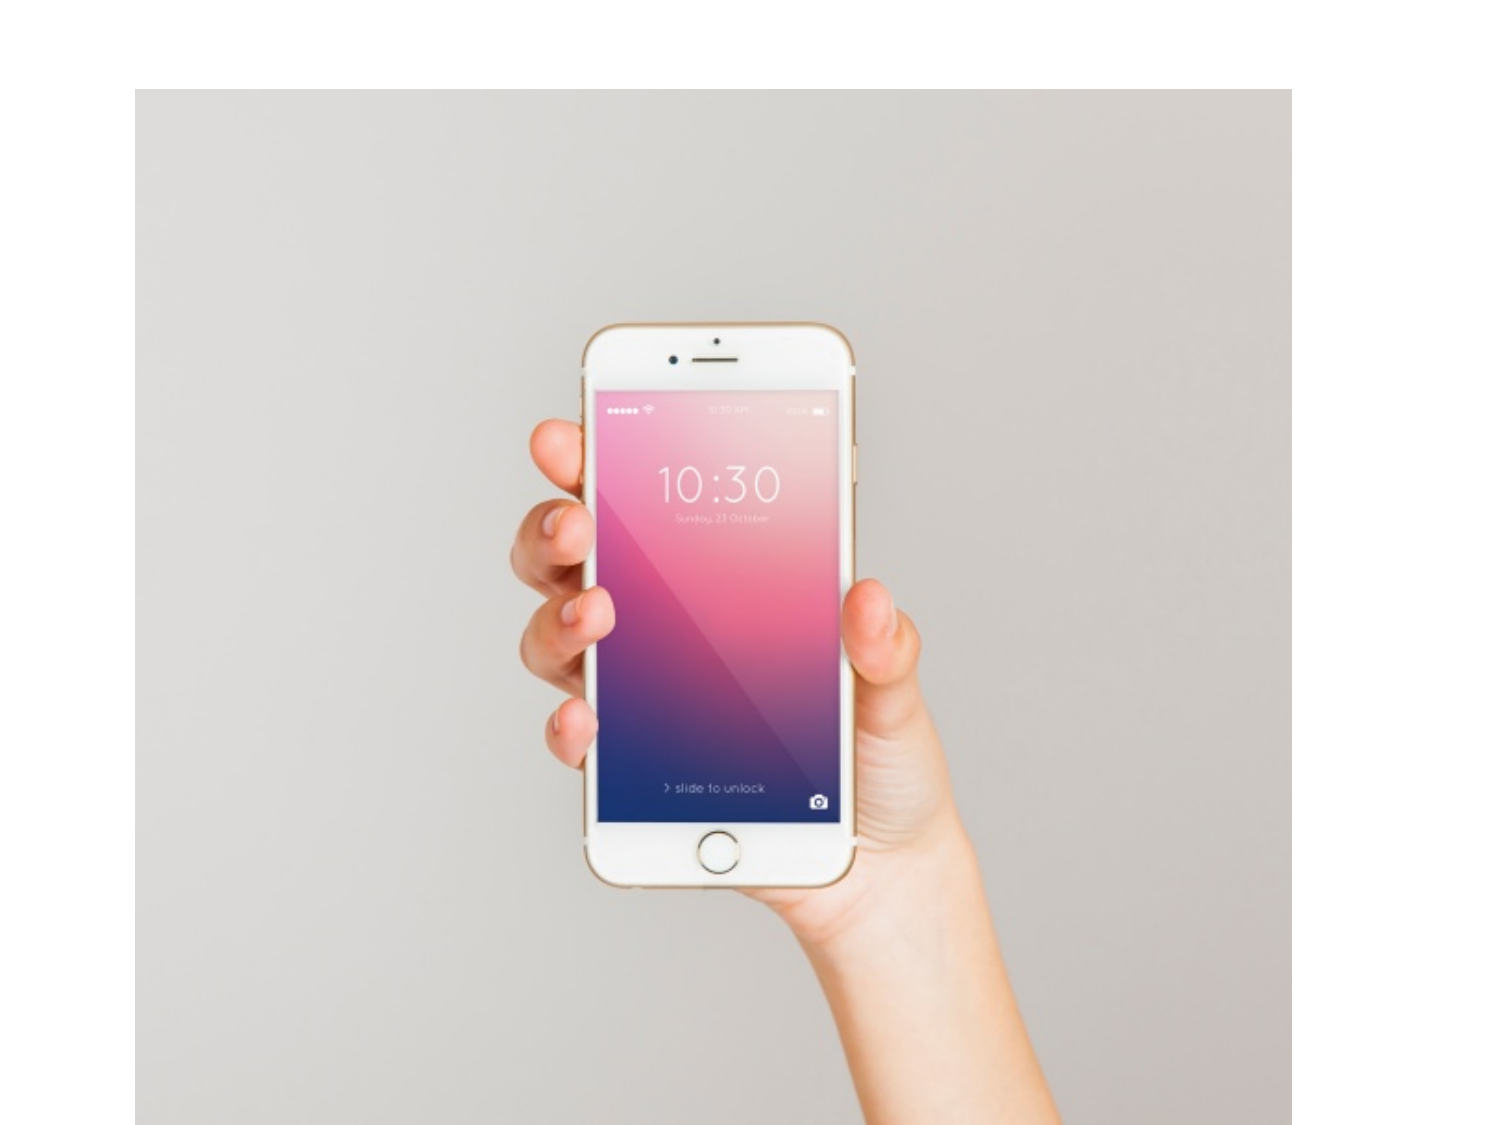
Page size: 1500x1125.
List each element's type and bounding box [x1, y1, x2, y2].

picture [135, 89, 1292, 1125]
